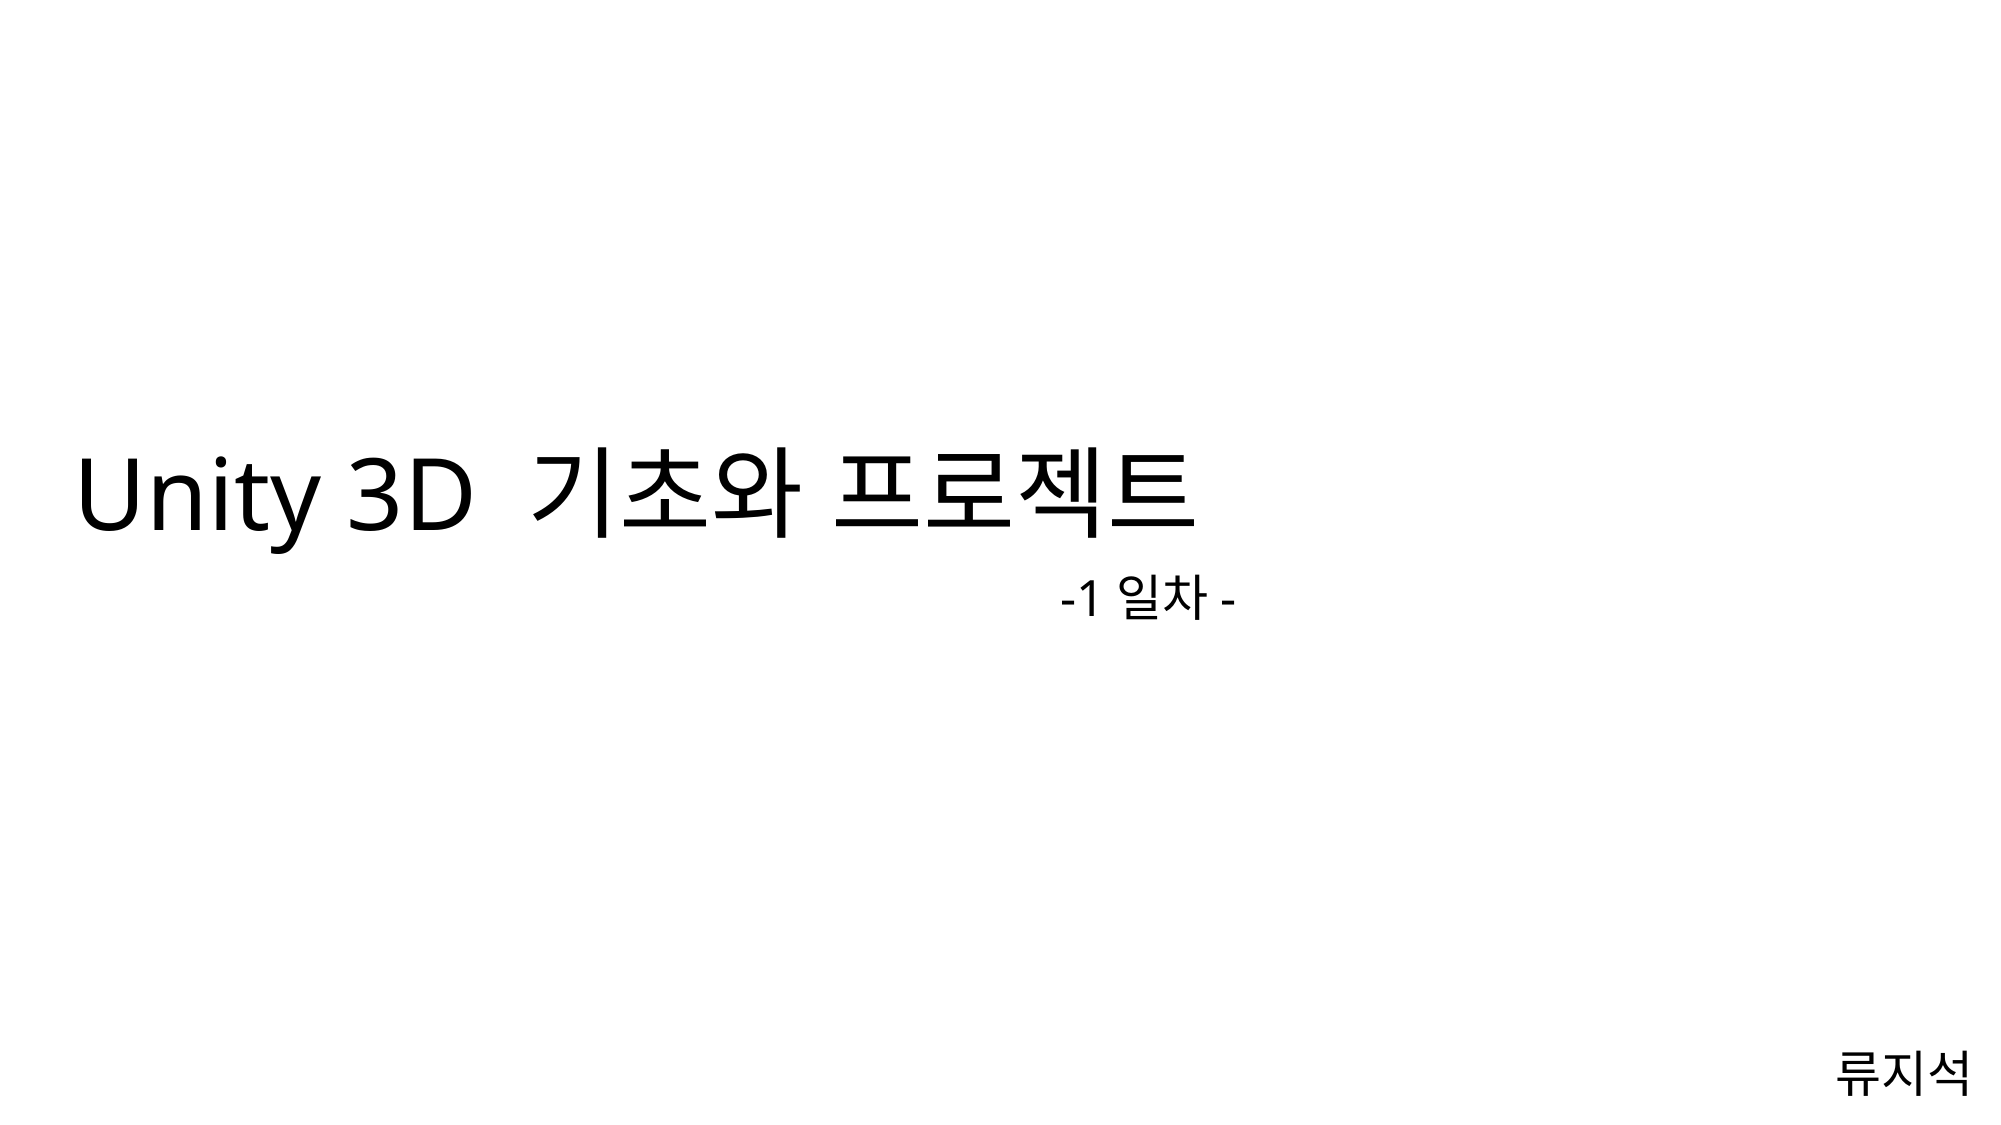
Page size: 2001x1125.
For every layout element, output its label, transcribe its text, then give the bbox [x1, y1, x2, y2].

text_box Unity 3D 기초와 프로젝트 [59, 422, 1215, 558]
text_box 류지석 [1820, 1034, 1989, 1110]
text_box -1일차- [1045, 559, 1252, 634]
